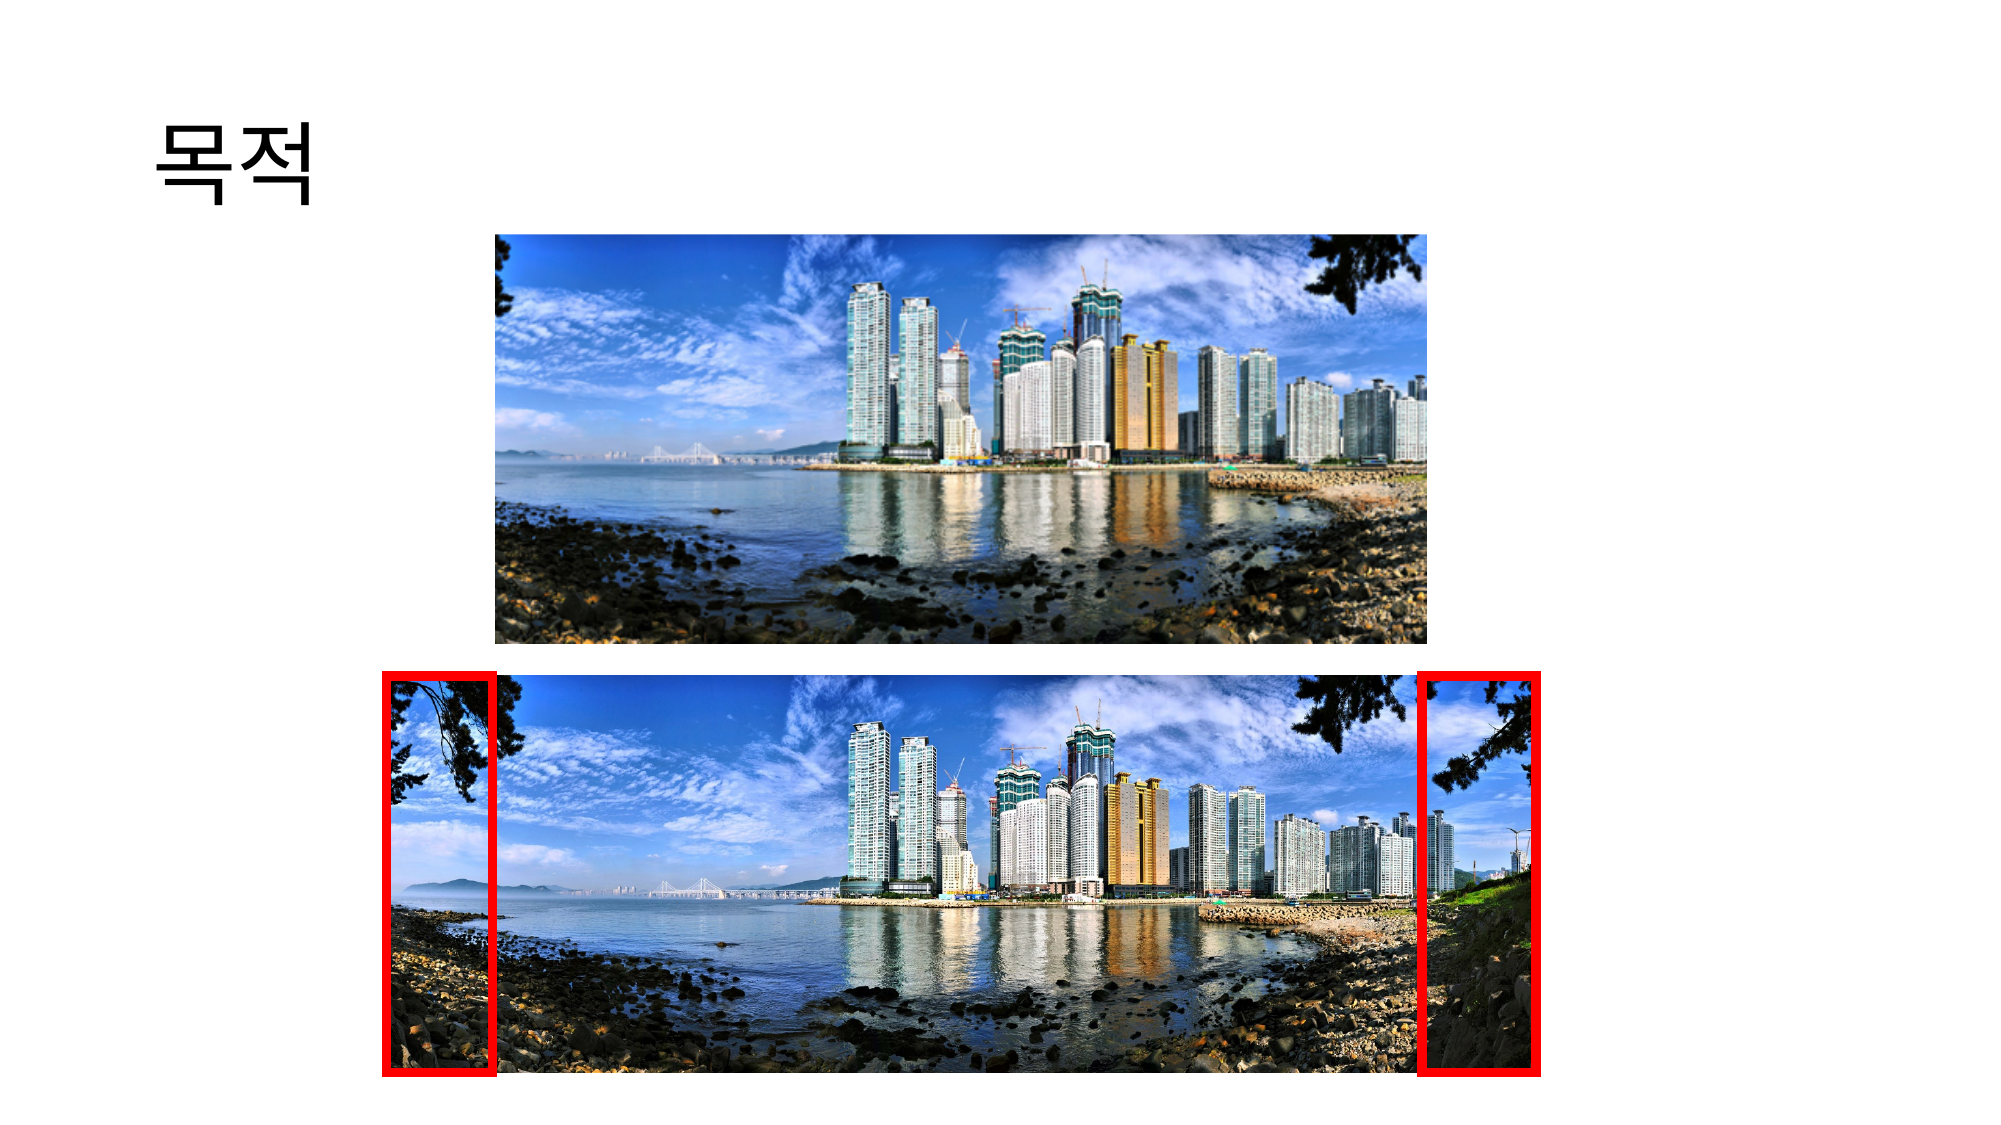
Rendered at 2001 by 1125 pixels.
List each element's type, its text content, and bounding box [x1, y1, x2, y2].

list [385, 675, 1536, 1073]
picture [495, 233, 1427, 645]
title 목적 [137, 59, 1863, 278]
